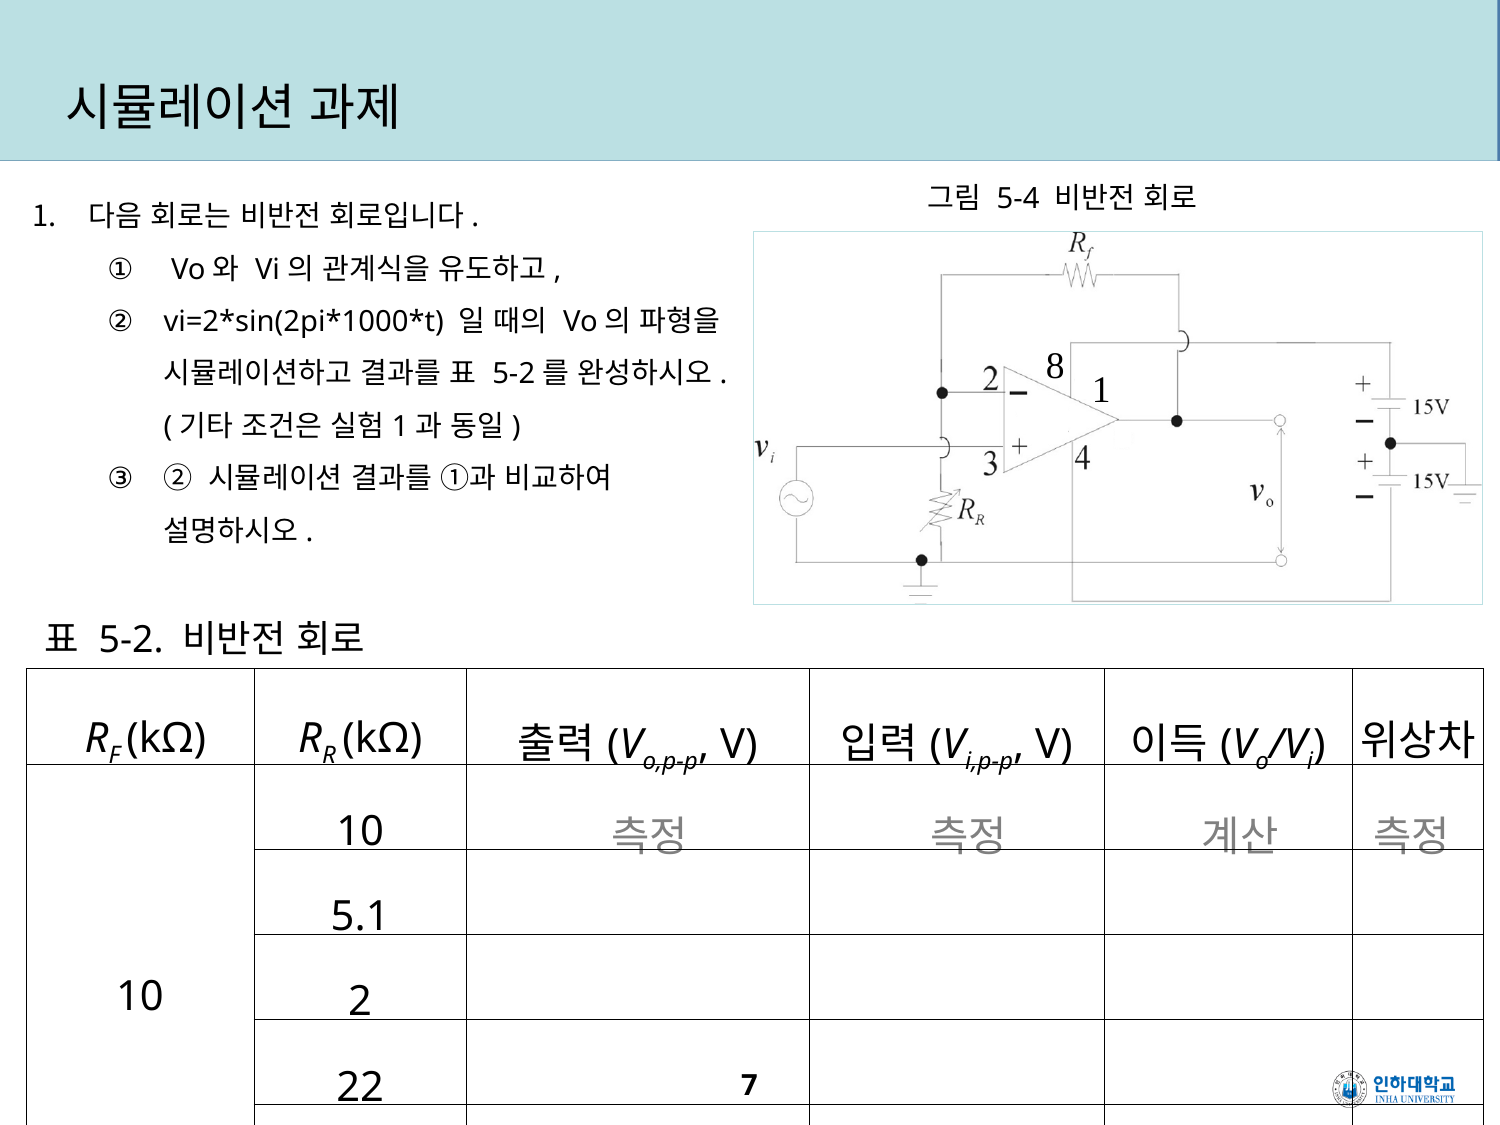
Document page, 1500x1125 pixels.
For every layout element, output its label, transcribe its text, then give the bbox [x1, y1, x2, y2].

text_box 시뮬레이션 과제 [50, 67, 1500, 143]
table_cell 측정 [467, 765, 809, 849]
table_cell [467, 1020, 809, 1104]
table_cell 계산 [1105, 765, 1352, 849]
table_header RF (kΩ) [27, 669, 254, 764]
table_cell [1353, 1020, 1483, 1104]
text_box [0, 0, 1498, 161]
table_header 위상차 [1353, 669, 1483, 764]
table_cell [1353, 1105, 1483, 1125]
table_cell [467, 935, 809, 1019]
table_cell [810, 850, 1104, 934]
table_cell 5.1 [255, 850, 466, 934]
table_cell [810, 1105, 1104, 1125]
table_cell 10 [255, 765, 466, 849]
table_header 출력(Vo,p-p, V) [467, 669, 809, 764]
table_header RR (kΩ) [255, 669, 466, 764]
table_cell [1353, 935, 1483, 1019]
table_cell [810, 935, 1104, 1019]
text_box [753, 231, 1483, 606]
table_cell [1353, 850, 1483, 934]
table_cell [1105, 850, 1352, 934]
table_header 입력(Vi,p-p, V) [810, 669, 1104, 764]
table_cell [467, 1105, 809, 1125]
table_cell 측정 [810, 765, 1104, 849]
table_cell [1105, 935, 1352, 1019]
text_box 표 5-2. 비반전 회로 [30, 607, 391, 668]
table_cell 39 [255, 1105, 466, 1125]
table_cell 22 [255, 1020, 466, 1104]
text_box 다음 회로는 비반전 회로입니다. Vo와 Vi의 관계식을 유도하고, vi=2*sin(2pi*1000*t) 일 때의 Vo의 파형을 시뮬레이션하고 결과를 표 5-2를 완성하시오. (기타 조건은 실험1과 동일) ② 시뮬레이션 결과를 ①과 비교하여 설명하시오. [17, 172, 747, 555]
table_cell 2 [255, 935, 466, 1019]
table_header 이득(Vo/Vi) [1105, 669, 1352, 764]
table_cell [810, 1020, 1104, 1104]
table_cell 측정 [1353, 765, 1483, 849]
table_cell 10 [27, 765, 254, 1125]
table_cell [1105, 1020, 1352, 1104]
table_cell [467, 850, 809, 934]
text_box 그림 5-4 비반전 회로 [912, 171, 1221, 222]
table_cell [1105, 1105, 1352, 1125]
